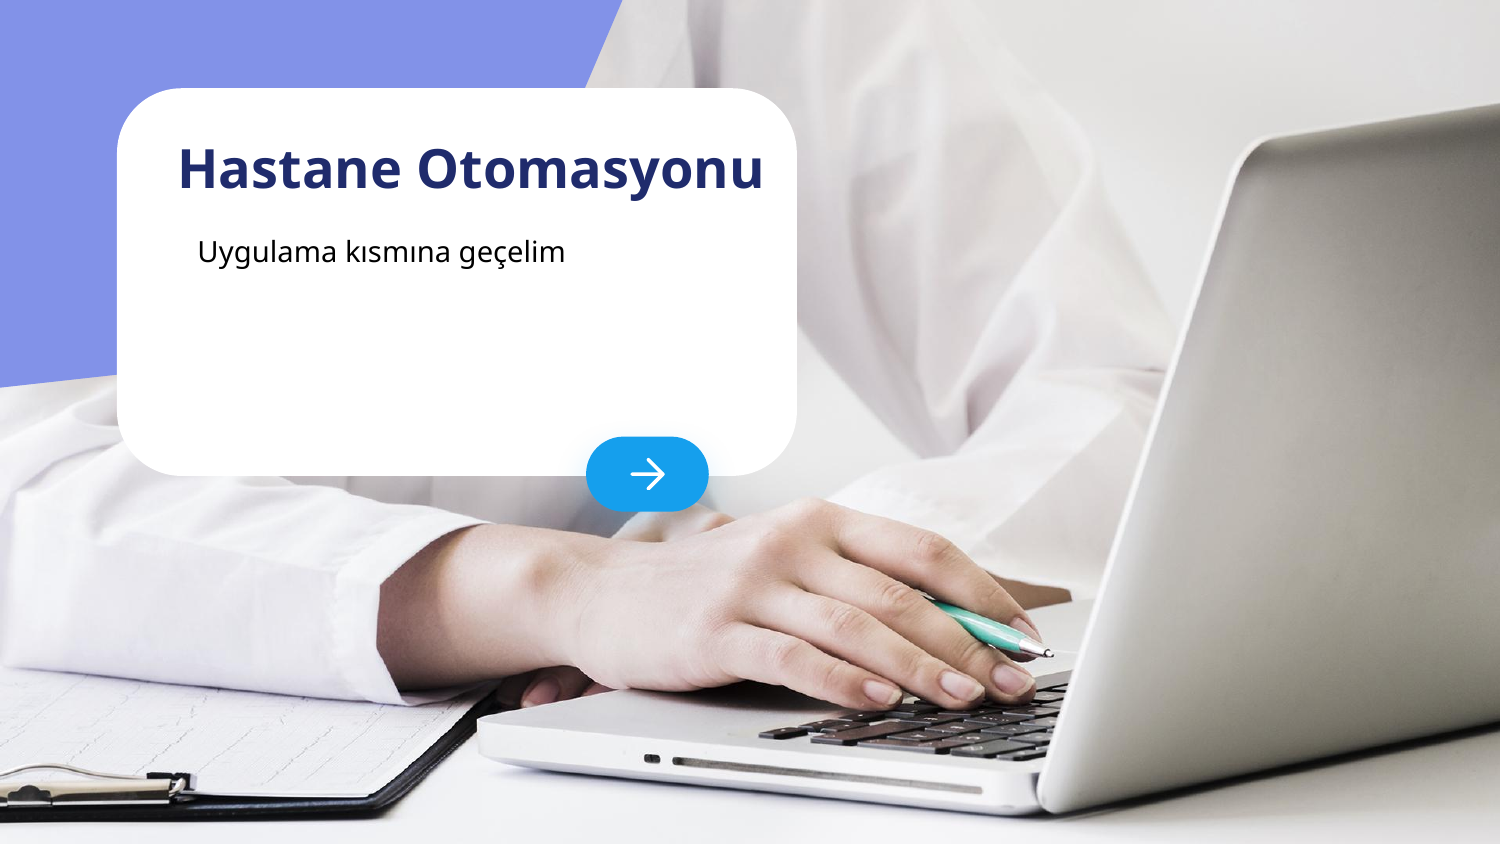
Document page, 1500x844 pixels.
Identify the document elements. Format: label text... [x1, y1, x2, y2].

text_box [585, 436, 709, 512]
title Hastane Otomasyonu [162, 119, 797, 214]
text_box [116, 88, 797, 476]
picture [0, 0, 1500, 844]
subtitle Uygulama kısmına geçelim [182, 218, 732, 429]
